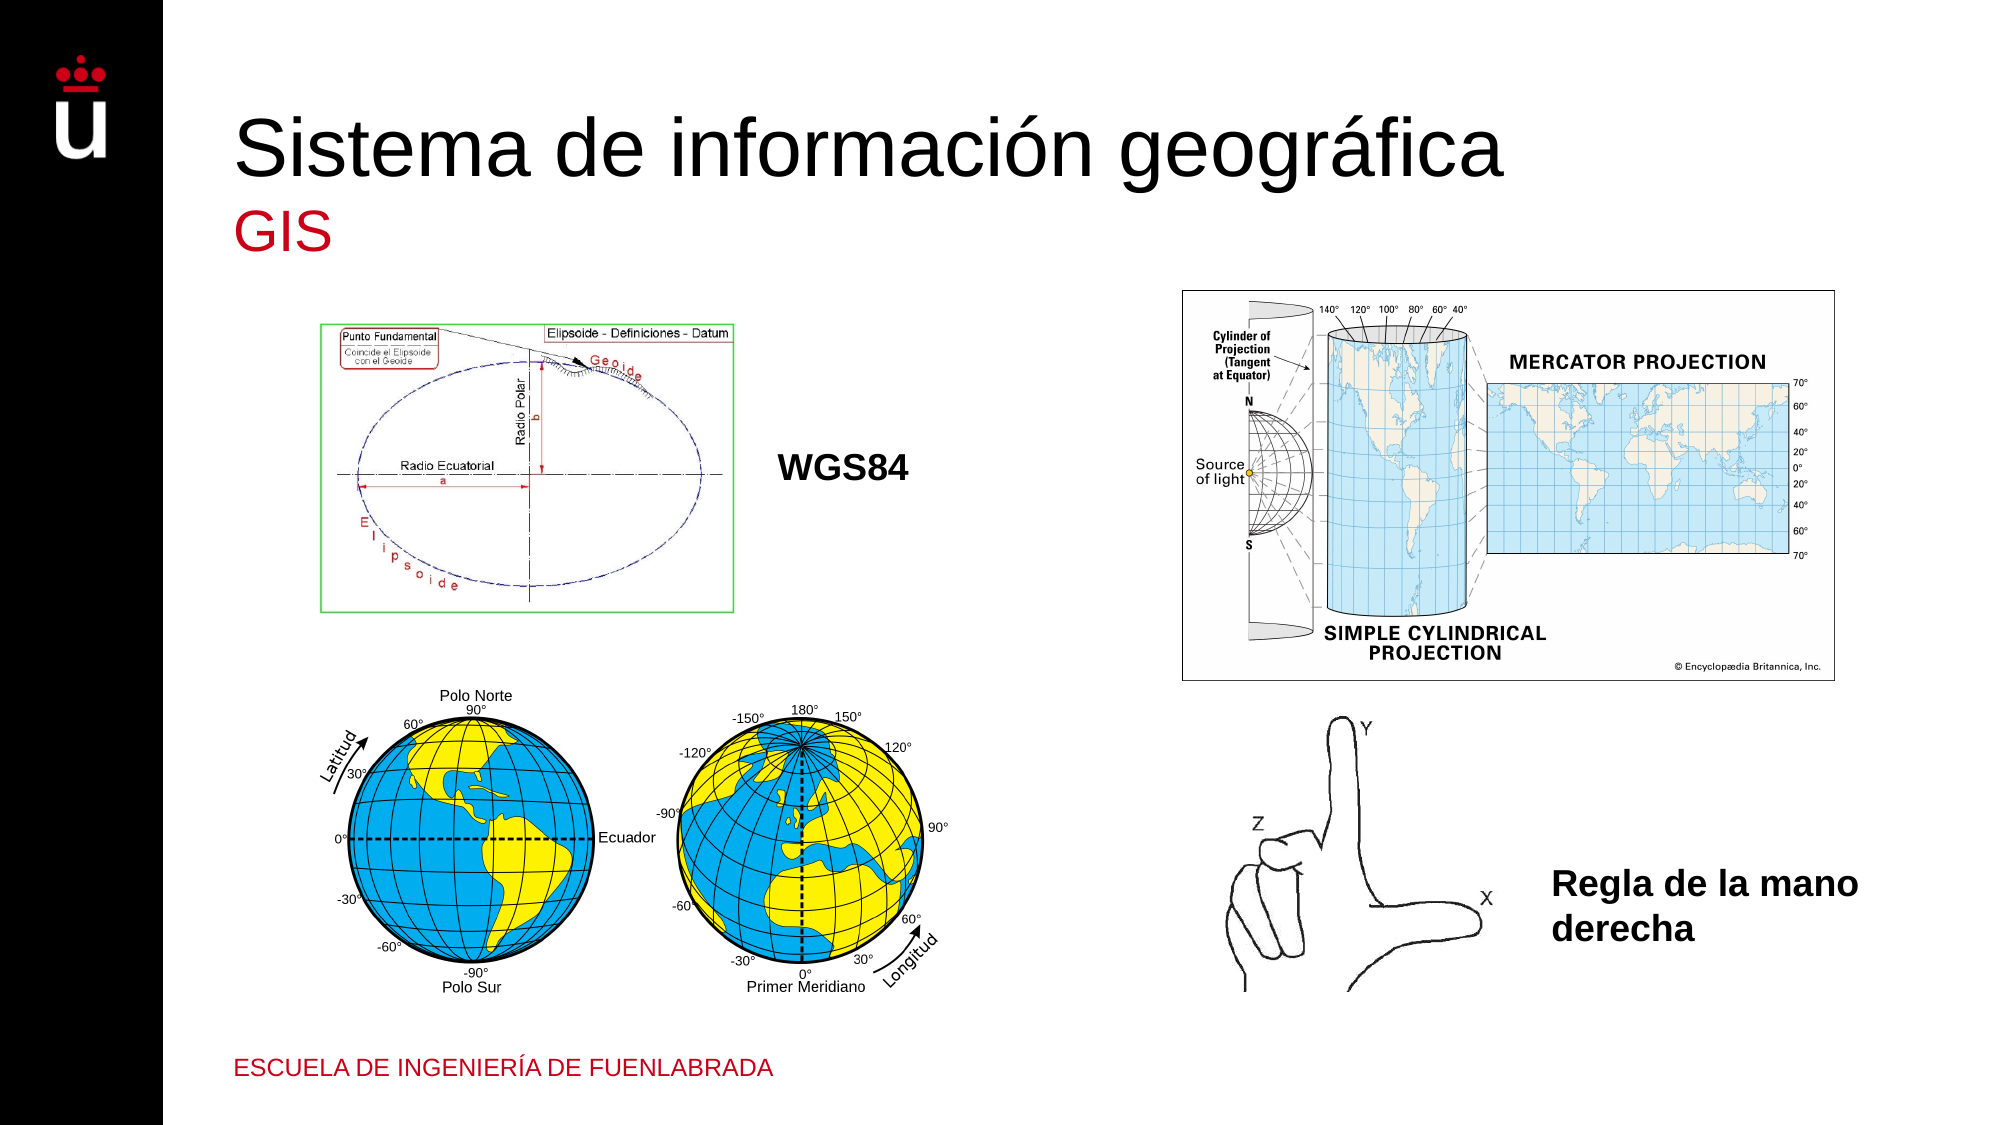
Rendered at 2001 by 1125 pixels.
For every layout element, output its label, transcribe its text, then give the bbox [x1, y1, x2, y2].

picture [55, 55, 117, 165]
picture [317, 321, 738, 616]
picture [317, 687, 950, 995]
text_box Regla de la mano derecha [1585, 851, 1875, 957]
text_box WGS84 [762, 435, 924, 496]
subtitle GIS [233, 193, 1311, 253]
picture [1182, 290, 1835, 681]
picture [1182, 712, 1585, 992]
list ESCUELA DE INGENIERÍA DE FUENLABRADA [233, 1051, 1140, 1082]
title Sistema de información geográfica [233, 91, 1617, 193]
